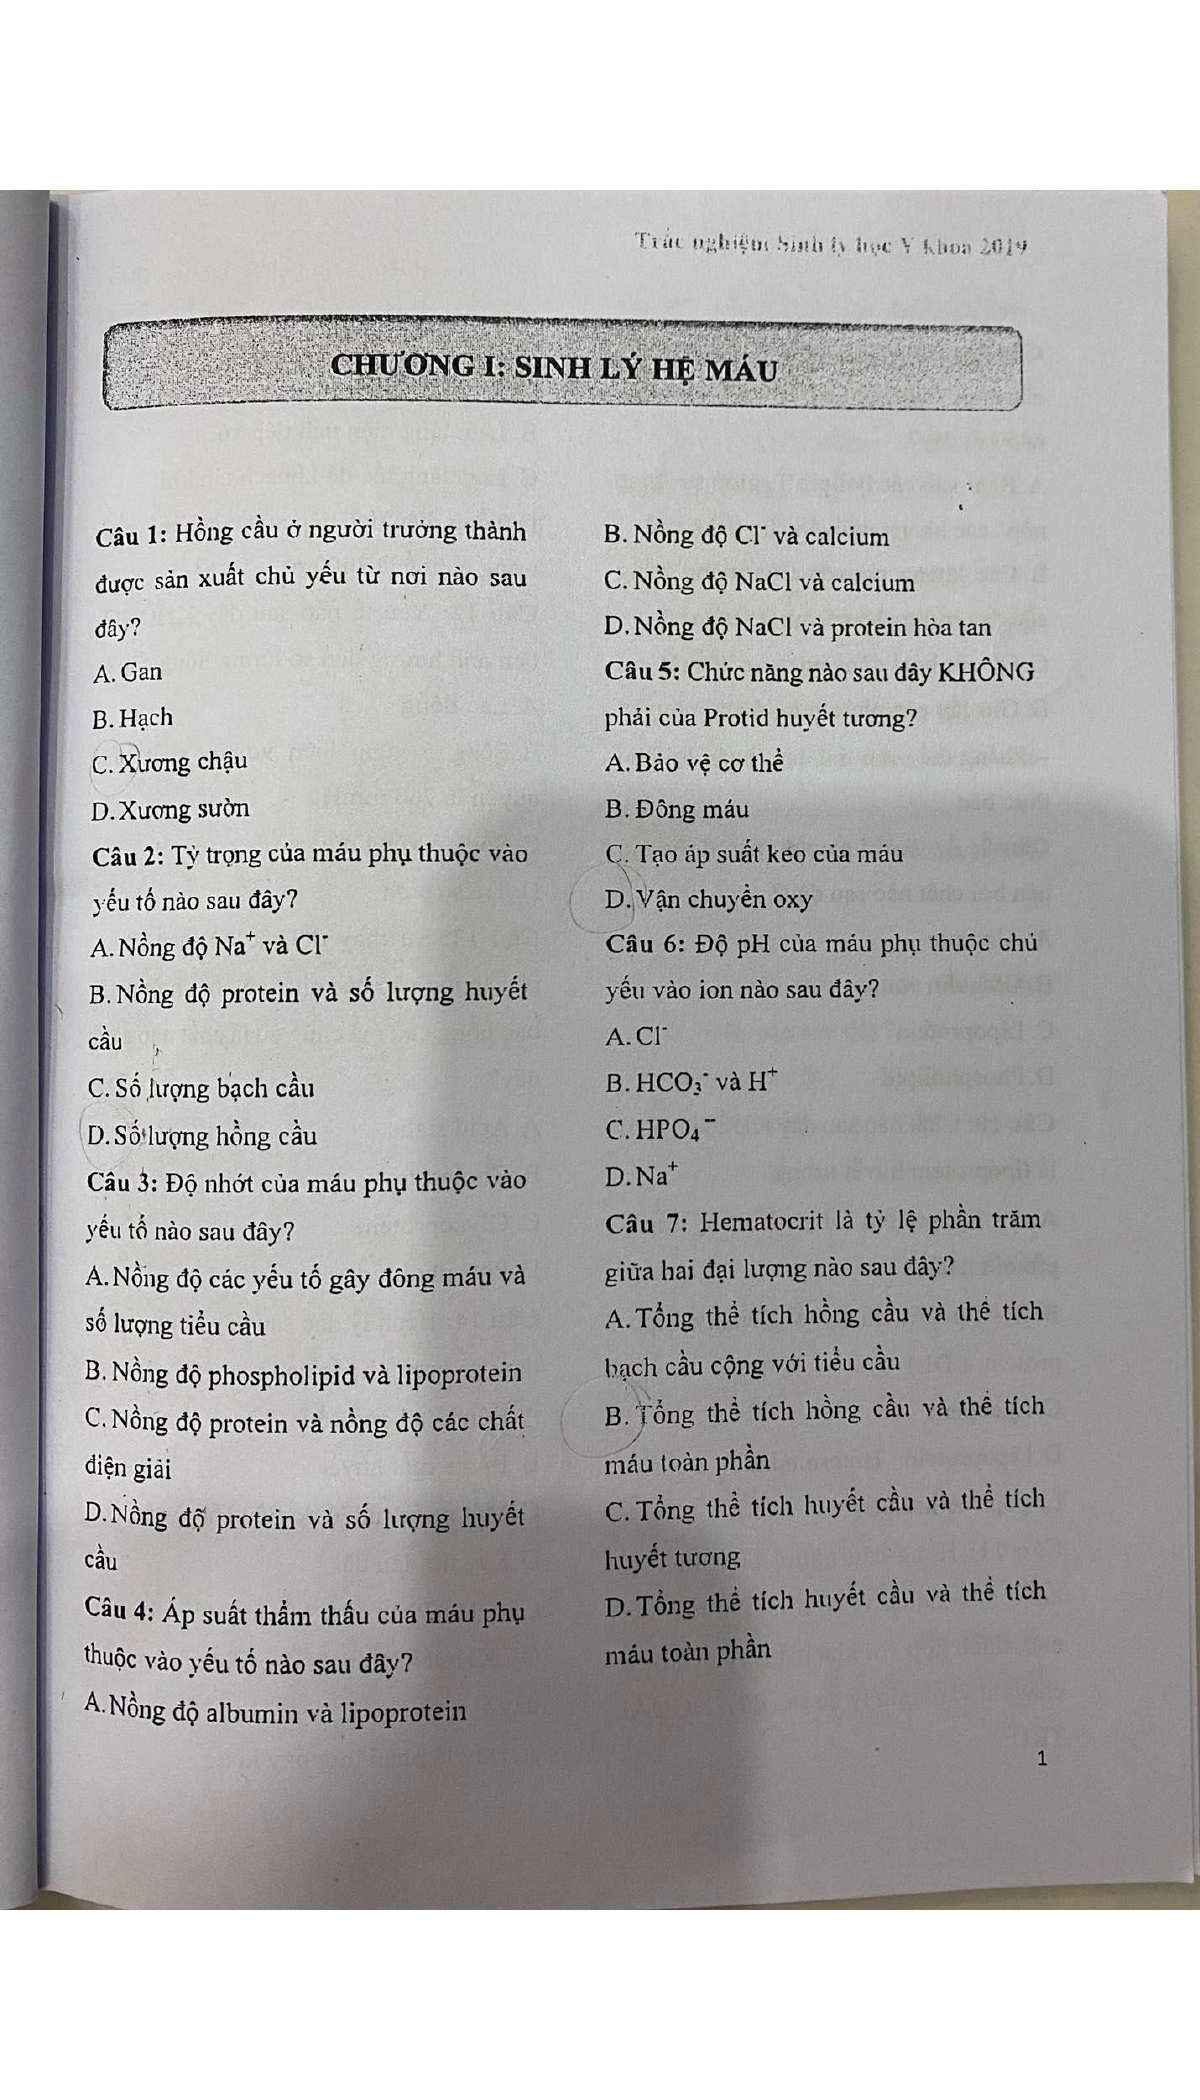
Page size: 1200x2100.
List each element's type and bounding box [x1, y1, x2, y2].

picture [0, 190, 1200, 1910]
